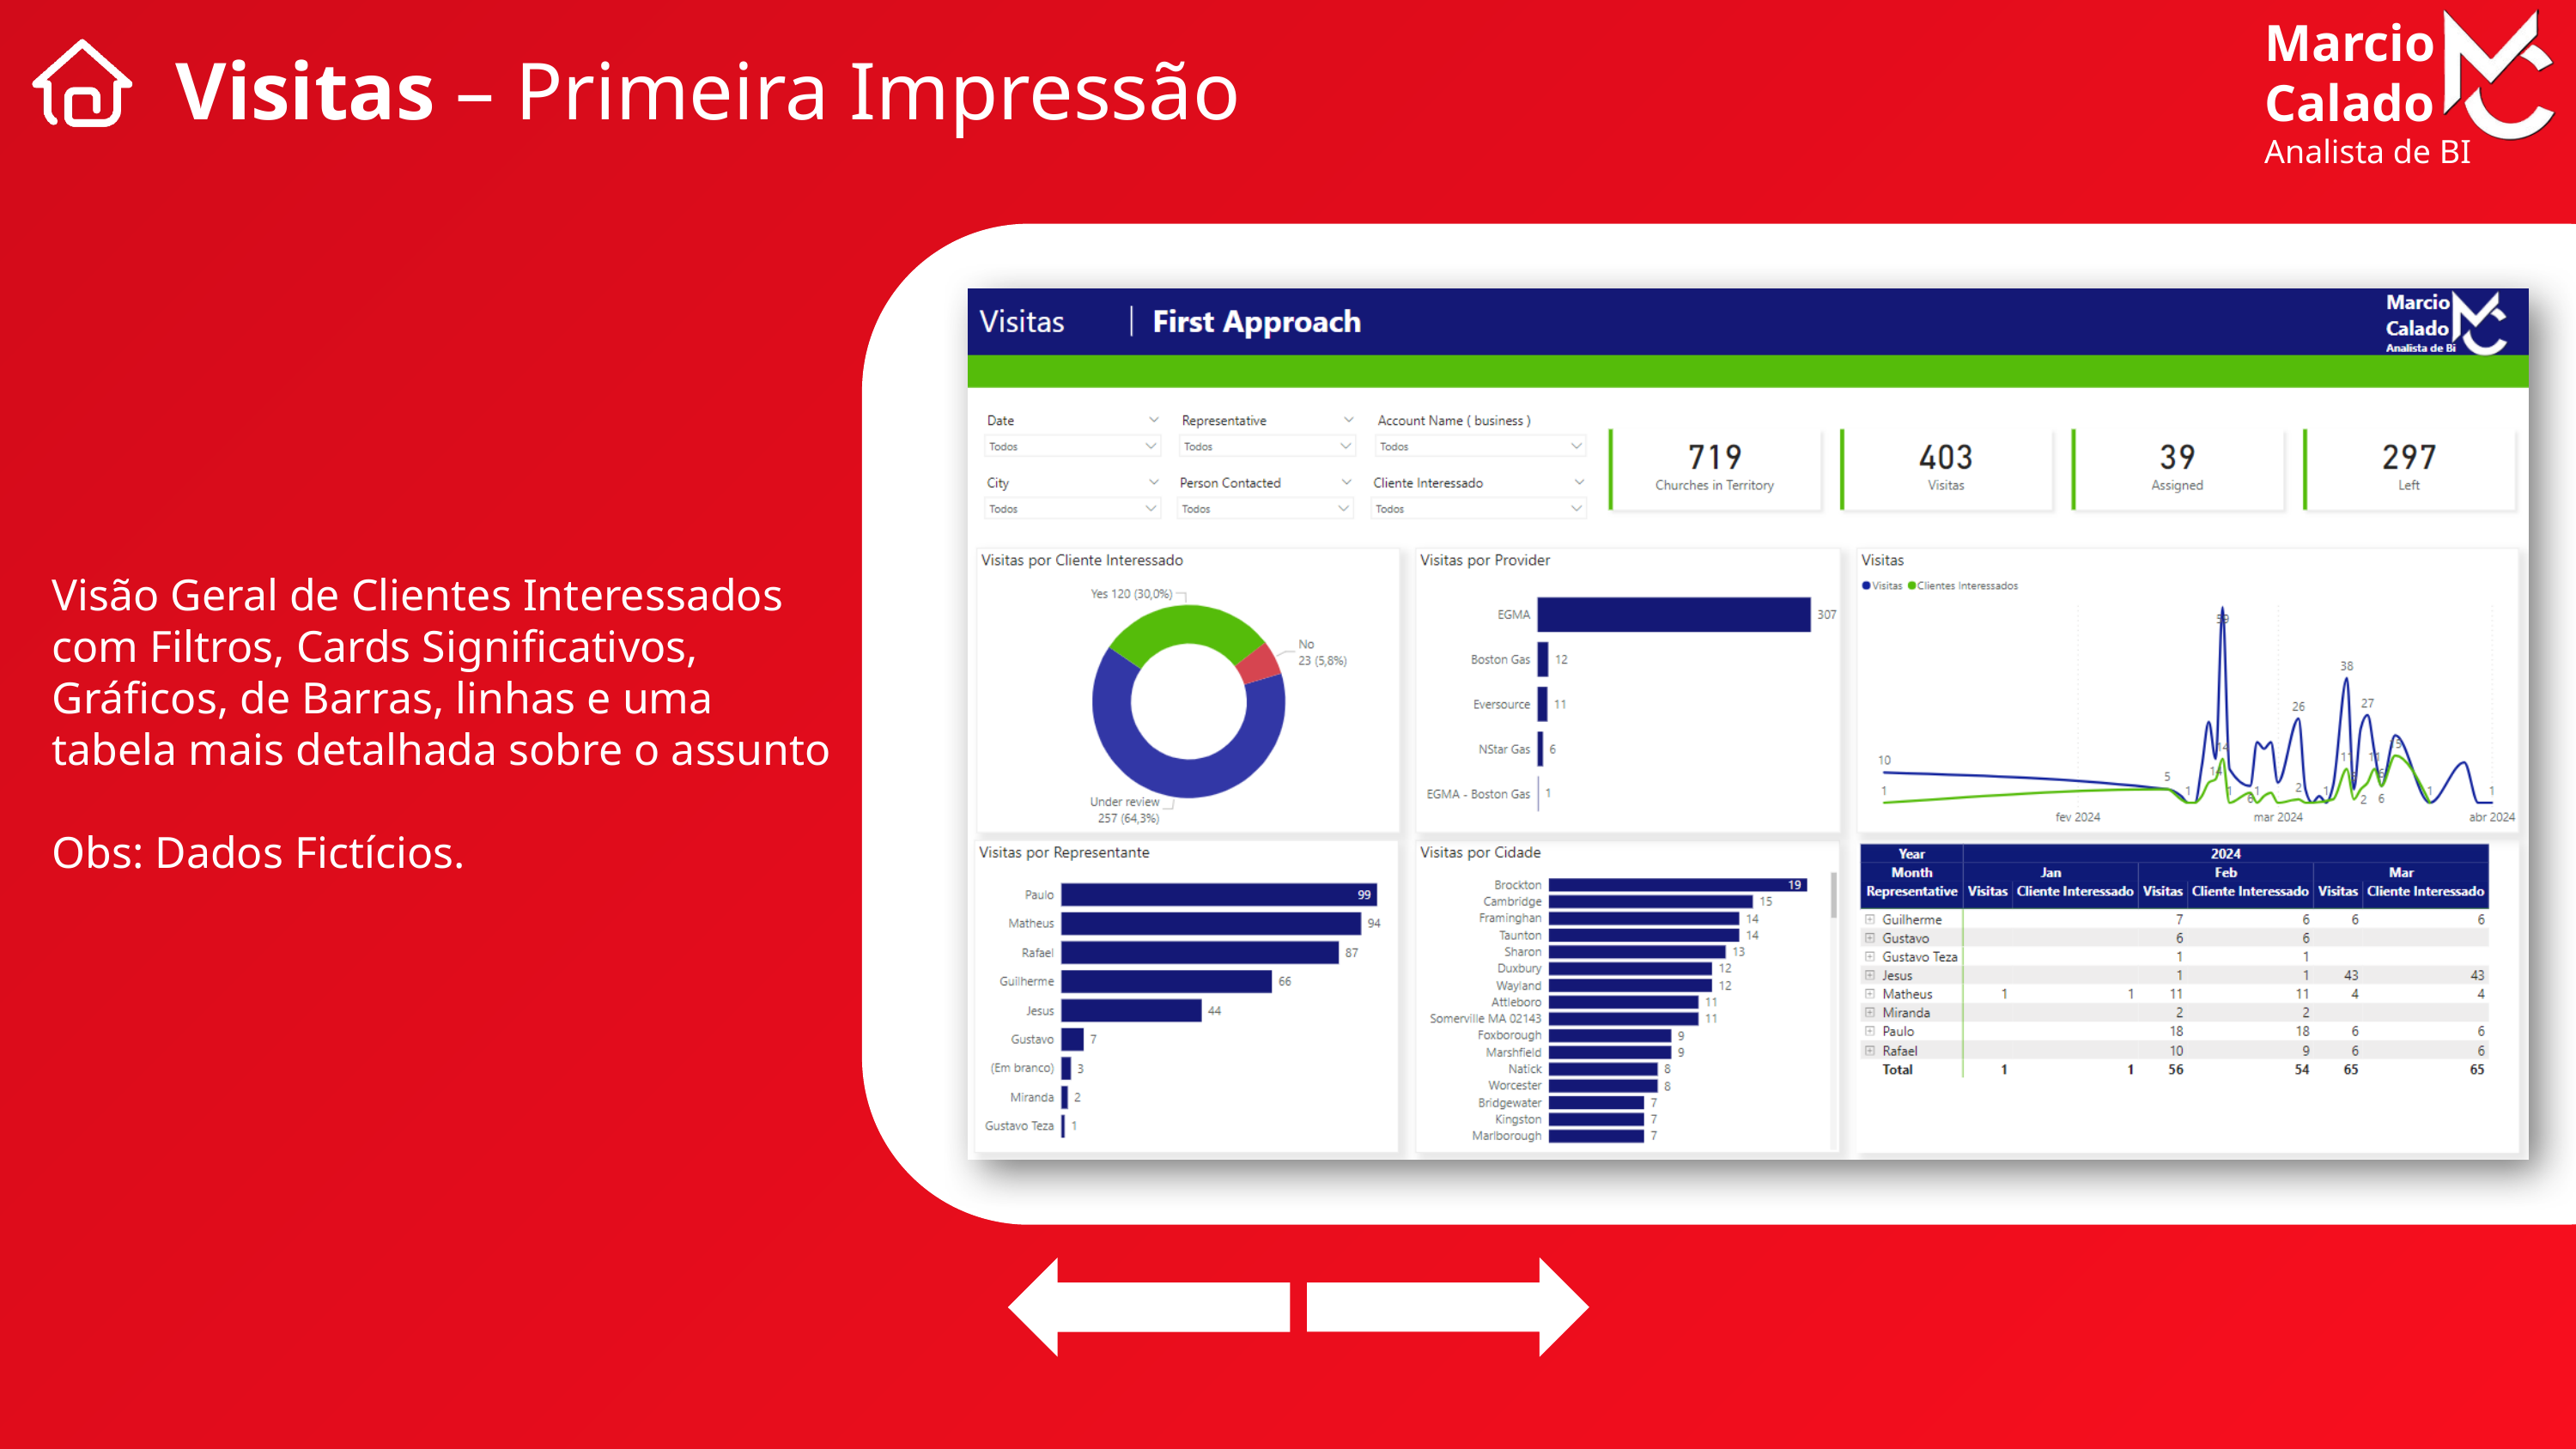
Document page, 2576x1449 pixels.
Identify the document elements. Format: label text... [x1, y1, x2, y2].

text_box [1007, 1257, 1291, 1357]
text_box [1307, 1257, 1589, 1357]
picture [968, 288, 2529, 1160]
picture [0, 1, 164, 165]
text_box Visão Geral de Clientes Interessados com Filtros, Cards Significativos, Gráficos, de Barras, linhas e uma tabela mais detalhada sobre o assunto Obs: Dados Fictícios. [39, 561, 862, 936]
text_box Visitas – Primeira Impressão [164, 34, 1528, 142]
text_box [860, 222, 2576, 1226]
picture [2421, 4, 2576, 153]
text_box Marcio Calado Analista de BI [2251, 4, 2576, 177]
